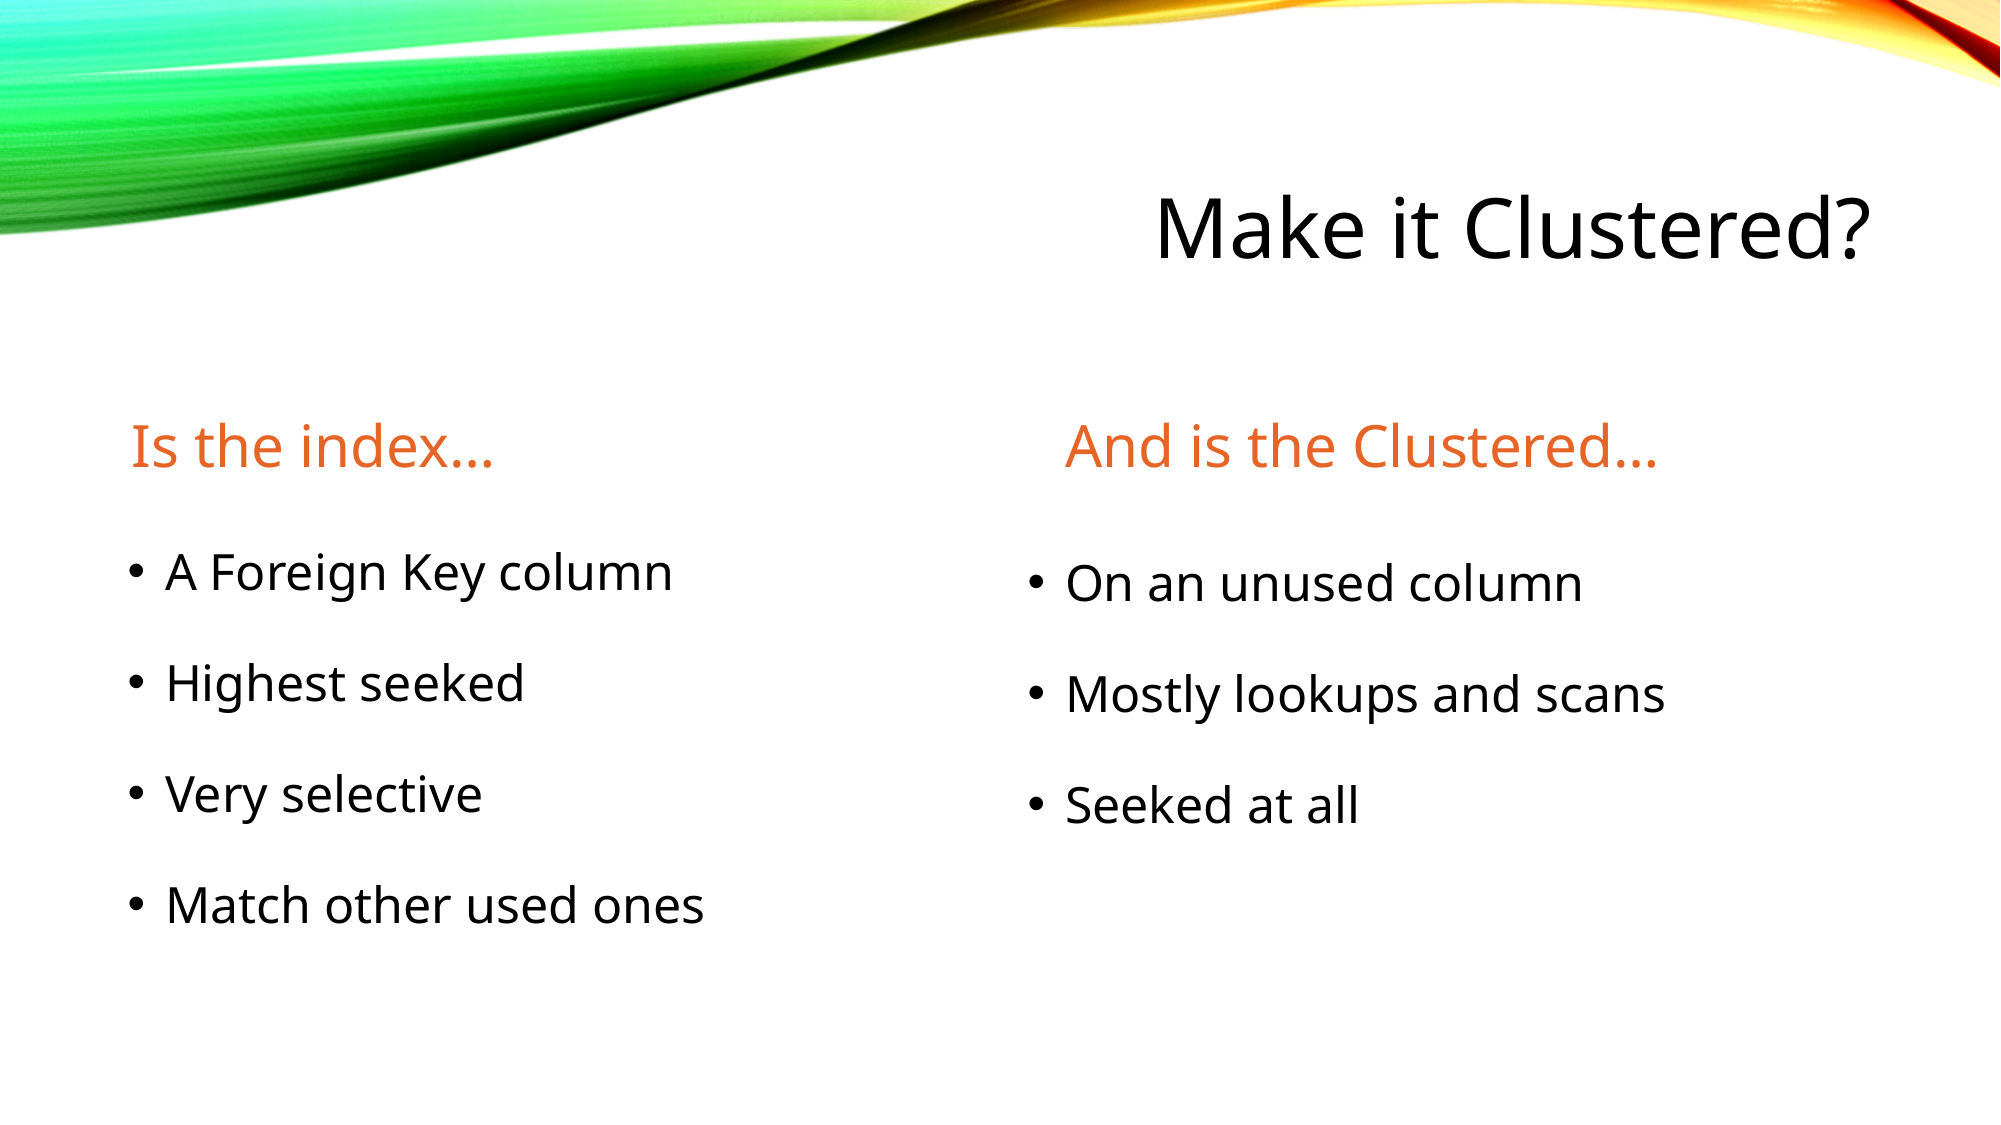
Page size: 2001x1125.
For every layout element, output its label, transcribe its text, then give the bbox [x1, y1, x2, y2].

list A Foreign Key column Highest seeked Very selective Match other used ones [112, 503, 984, 1010]
picture [0, 0, 2000, 237]
title Make it Clustered? [474, 125, 1888, 338]
list On an unused column Mostly lookups and scans Seeked at all [1012, 513, 1888, 1021]
list Is the index… [116, 352, 950, 488]
list And is the Clustered… [1050, 352, 1888, 488]
